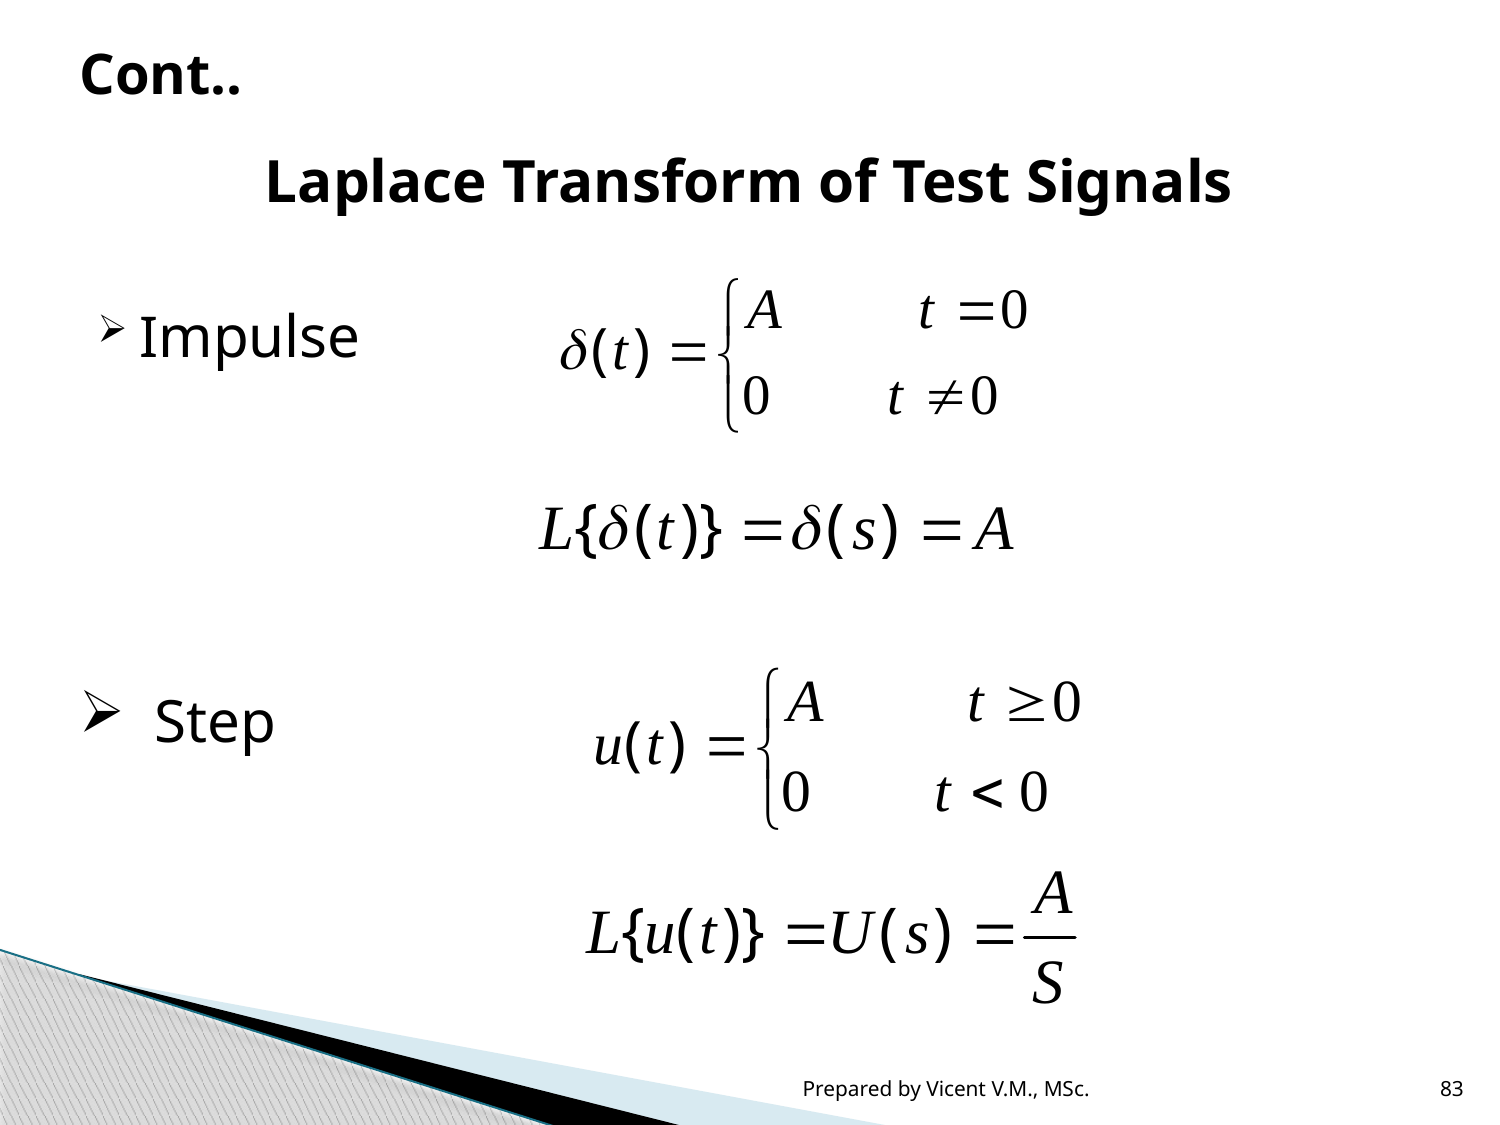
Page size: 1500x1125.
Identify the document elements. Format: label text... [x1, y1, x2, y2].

slide_number 83 [1418, 1051, 1479, 1112]
title Cont.. [64, 30, 1415, 114]
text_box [572, 845, 1088, 1023]
footer Prepared by Vicent V.M., MSc. [718, 1051, 1105, 1112]
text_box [525, 479, 1029, 569]
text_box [548, 266, 1039, 445]
list Laplace Transform of Test Signals Impulse Step [64, 137, 1415, 1012]
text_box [584, 656, 1091, 842]
